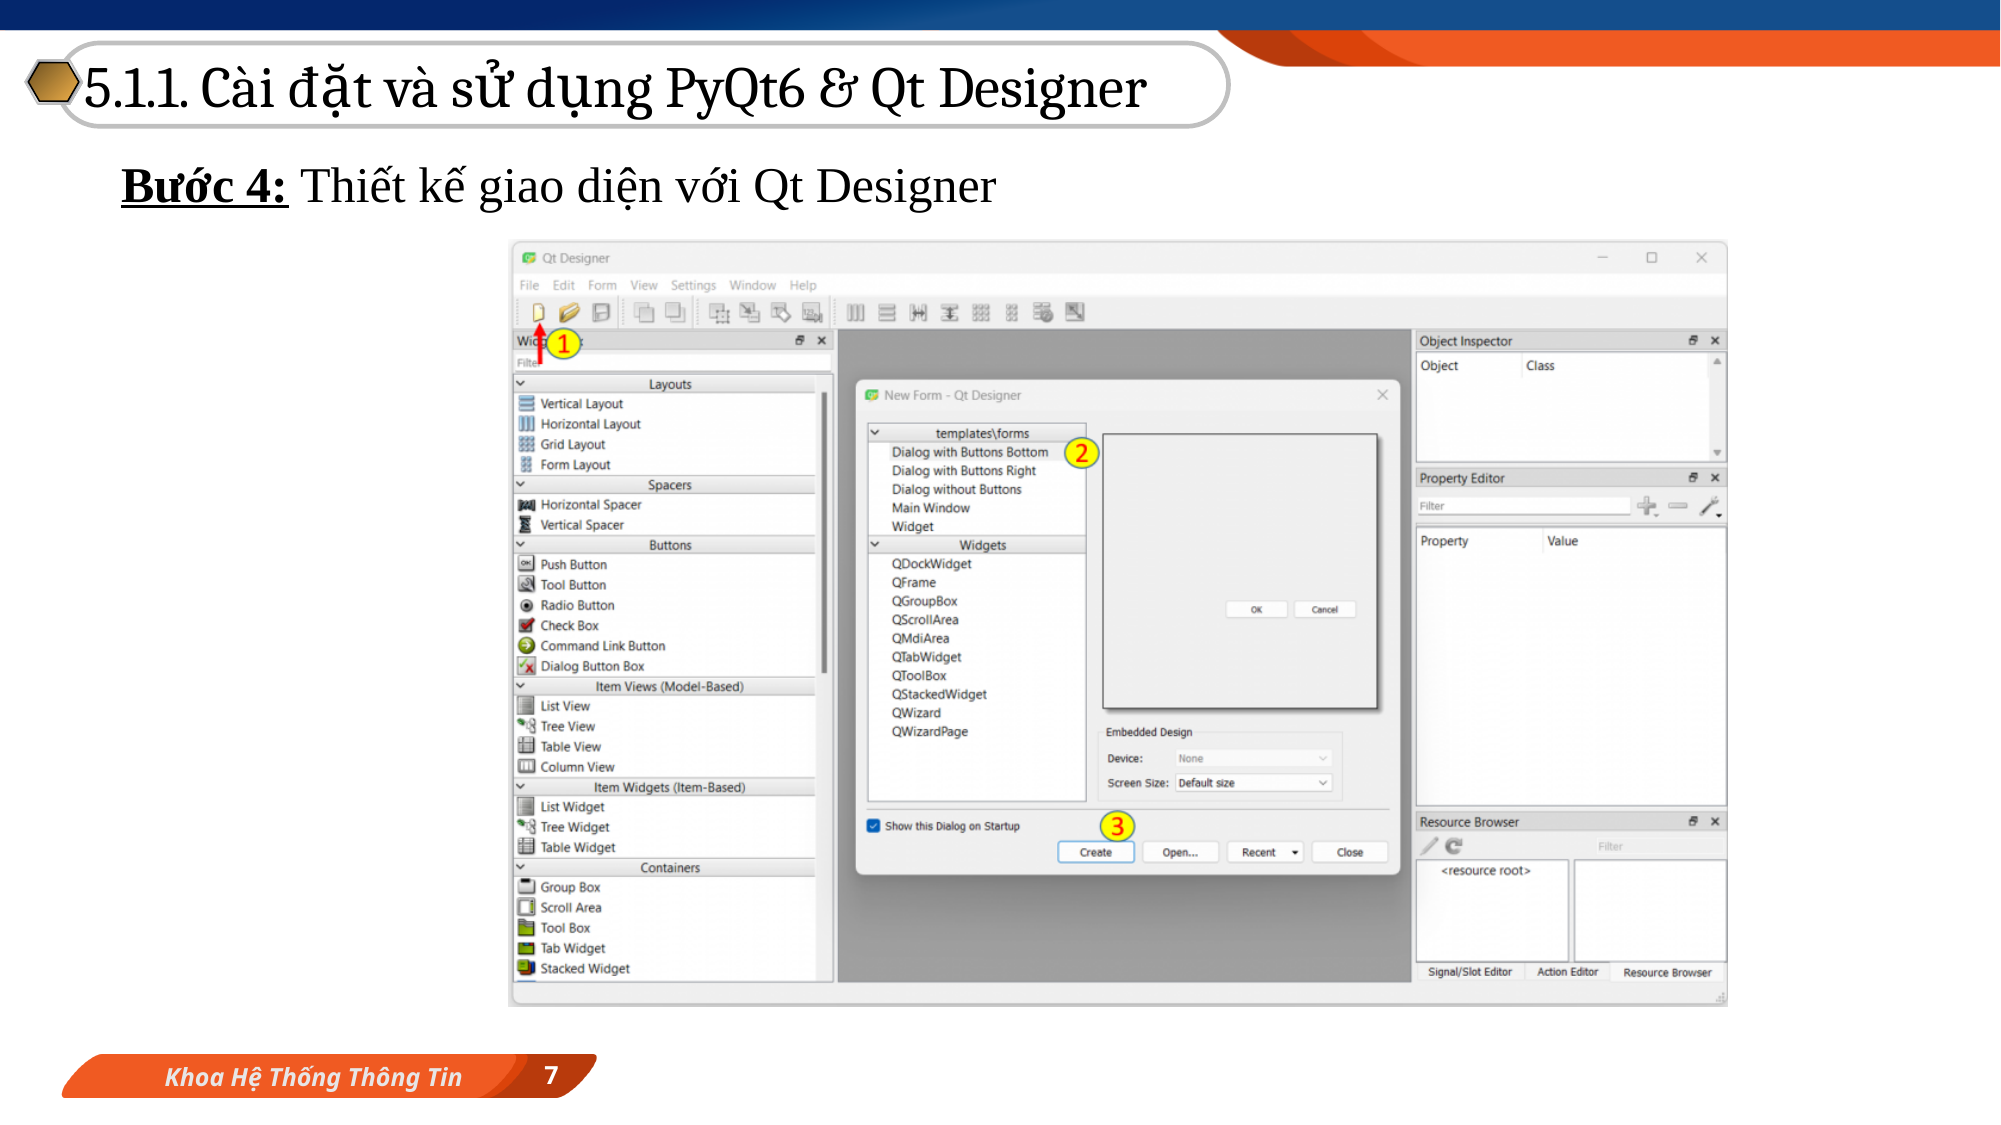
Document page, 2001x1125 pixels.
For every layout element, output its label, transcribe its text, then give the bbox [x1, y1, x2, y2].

text_box Bước 4: Thiết kế giao diện với Qt Designer [106, 144, 1916, 280]
picture [0, 0, 2001, 71]
footer Khoa Hệ Thống Thông Tin [119, 1054, 508, 1098]
picture [34, 1017, 624, 1125]
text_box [24, 42, 1229, 127]
slide_number 7 [508, 1046, 574, 1106]
picture [508, 239, 1728, 1007]
